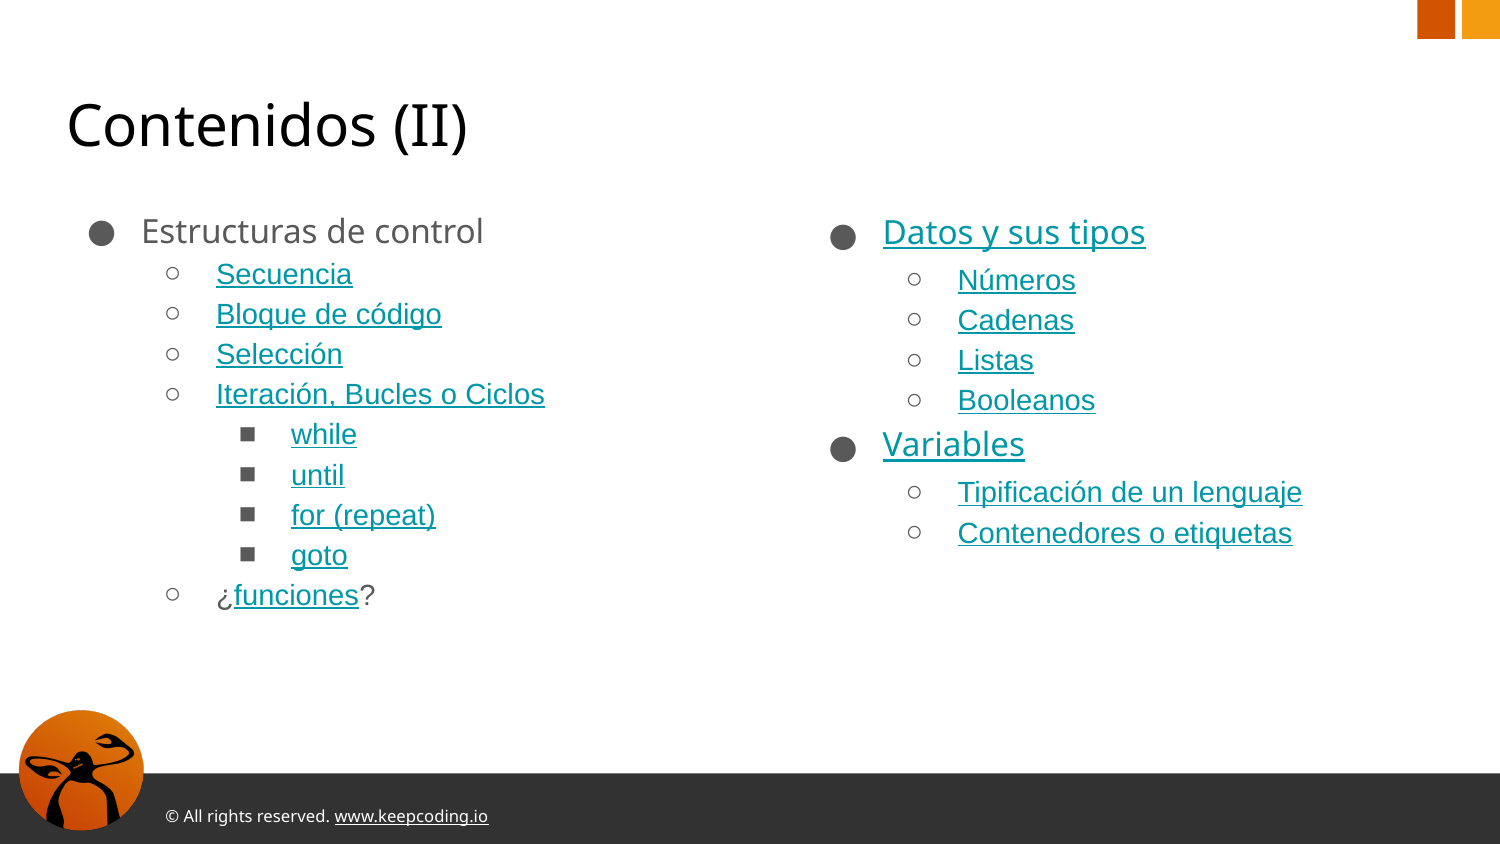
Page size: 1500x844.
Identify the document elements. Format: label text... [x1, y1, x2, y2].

title Contenidos (II) [51, 72, 1449, 167]
list Datos y sus tipos Números Cadenas Listas Booleanos Variables Tipificación de un lenguaje Contenedores o etiquetas [792, 189, 1449, 750]
list Estructuras de control Secuencia Bloque de código Selección Iteración, Bucles o Ciclos while until for (repeat) goto ¿funciones? [51, 189, 708, 750]
picture [0, 676, 237, 844]
